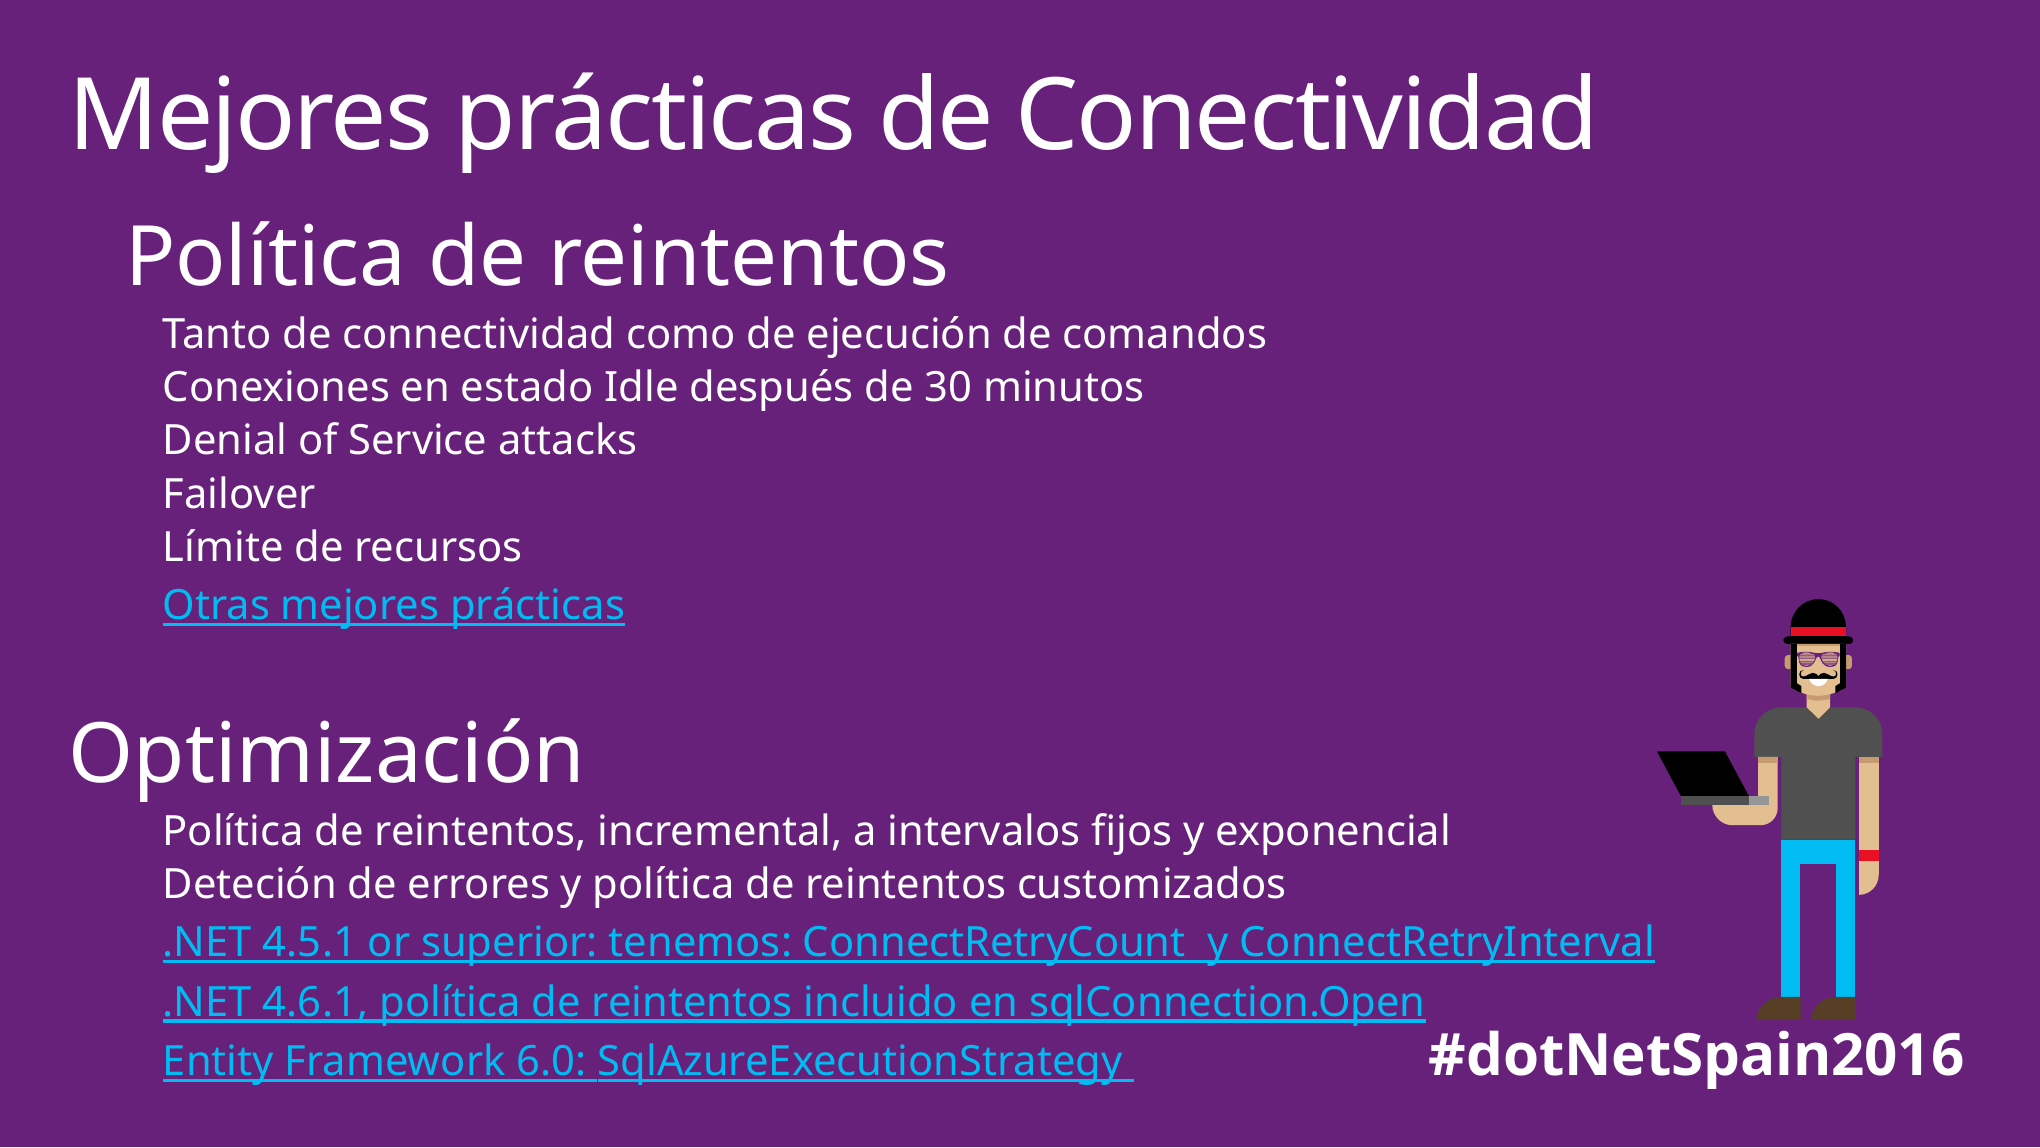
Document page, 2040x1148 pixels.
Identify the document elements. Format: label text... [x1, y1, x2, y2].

list Política de reintentos Tanto de connectividad como de ejecución de comandos Conexiones en estado Idle después de 30 minutos Denial of Service attacks Failover Límite de recursos Otras mejores prácticas Optimización Política de reintentos, incremental, a intervalos fijos y exponencial Deteción de errores y política de reintentos customizados .NET 4.5.1 or superior: tenemos: ConnectRetryCount y ConnectRetryInterval .NET 4.6.1, política de reintentos incluido en sqlConnection.Open Entity Framework 6.0: SqlAzureExecutionStrategy [44, 198, 1995, 1109]
picture [1657, 598, 1883, 1021]
title Mejores prácticas de Conectividad [45, 48, 1996, 199]
